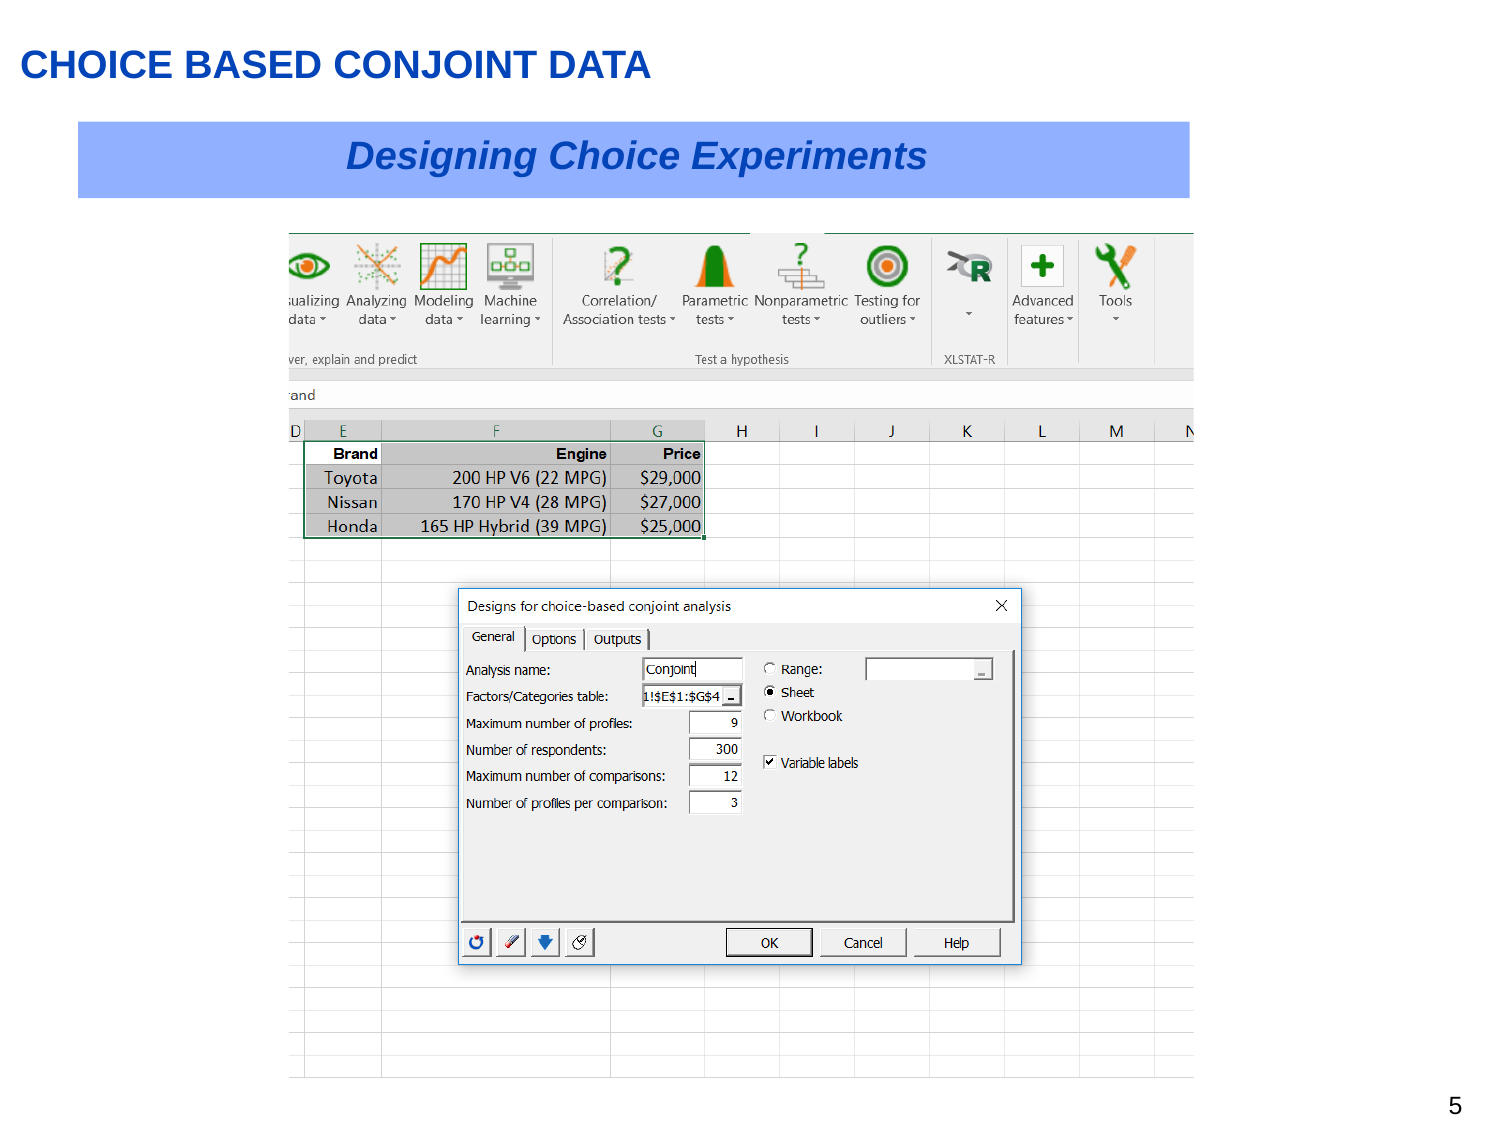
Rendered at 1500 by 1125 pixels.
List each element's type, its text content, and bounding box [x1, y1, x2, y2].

slide_number 4 [1149, 1089, 1463, 1121]
title CHOICE BASED CONJOINT DATA [19, 38, 1463, 87]
picture [288, 233, 1194, 1078]
text_box [78, 121, 1190, 199]
text_box Designing Choice Experiments [104, 130, 1171, 178]
